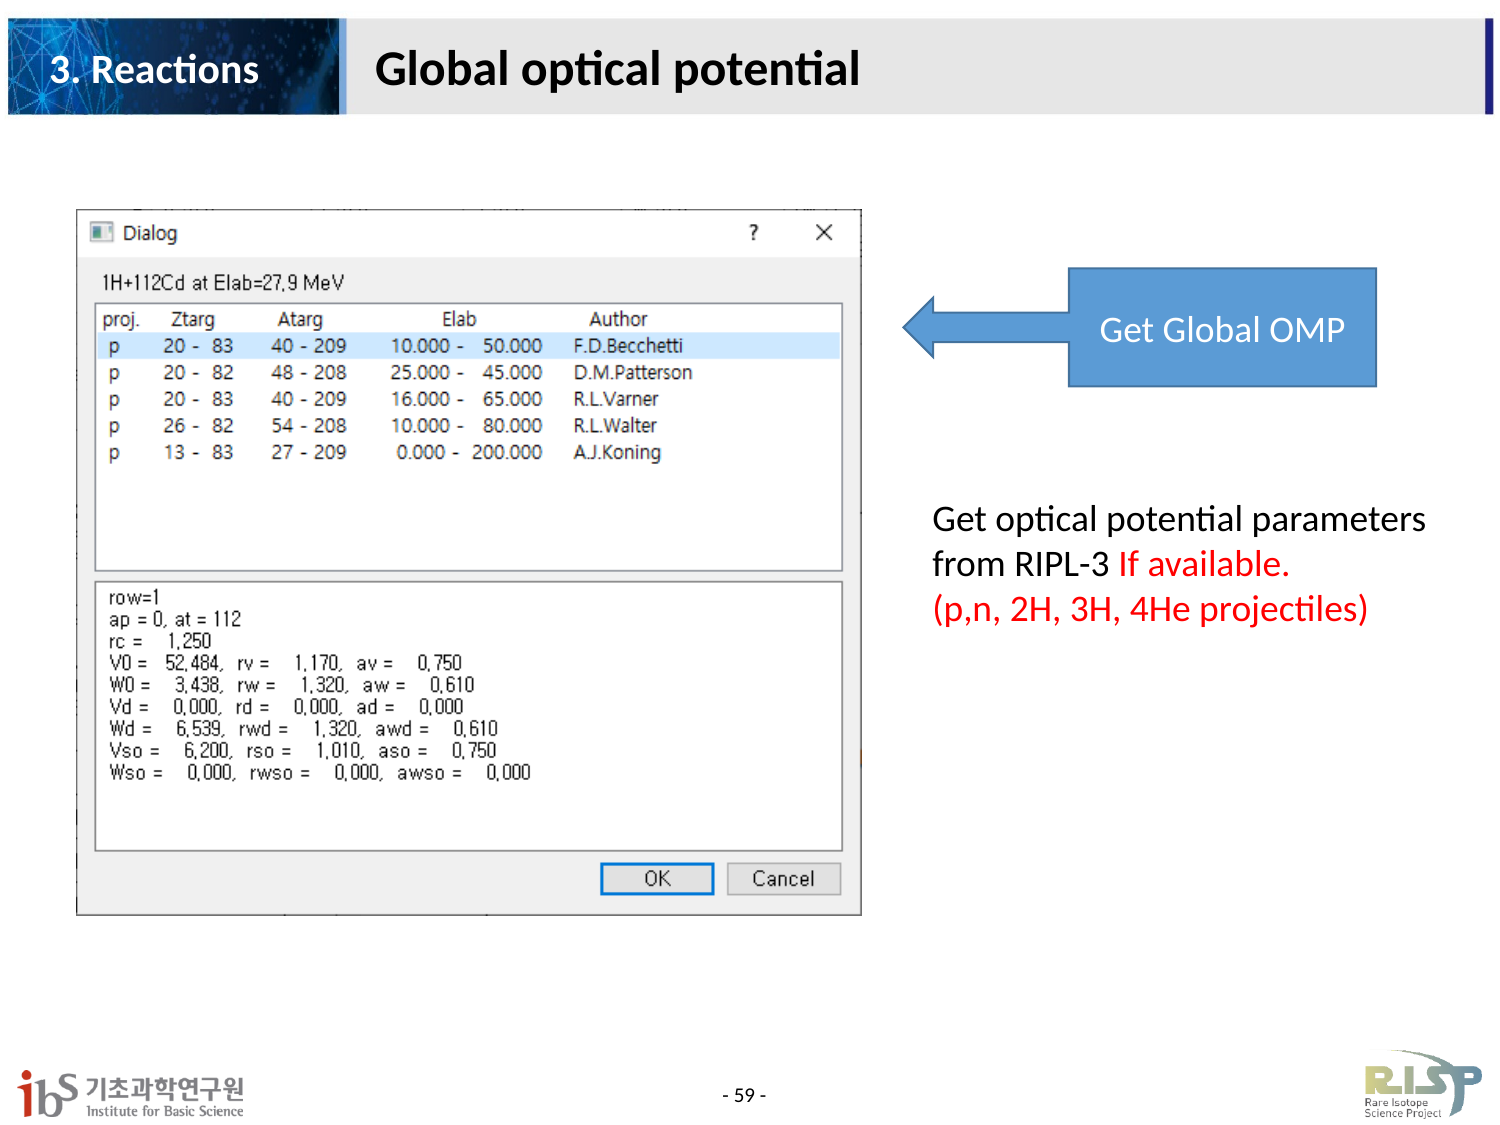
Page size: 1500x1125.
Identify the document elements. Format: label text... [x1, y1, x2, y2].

picture [17, 1070, 243, 1117]
text_box Get optical potential parameters from RIPL-3 If available. (p,n, 2H, 3H, 4He projectiles) [917, 486, 1442, 637]
picture [1364, 1049, 1482, 1119]
text_box Get Global OMP [902, 267, 1378, 388]
picture [2, 10, 1500, 130]
picture [76, 209, 862, 916]
